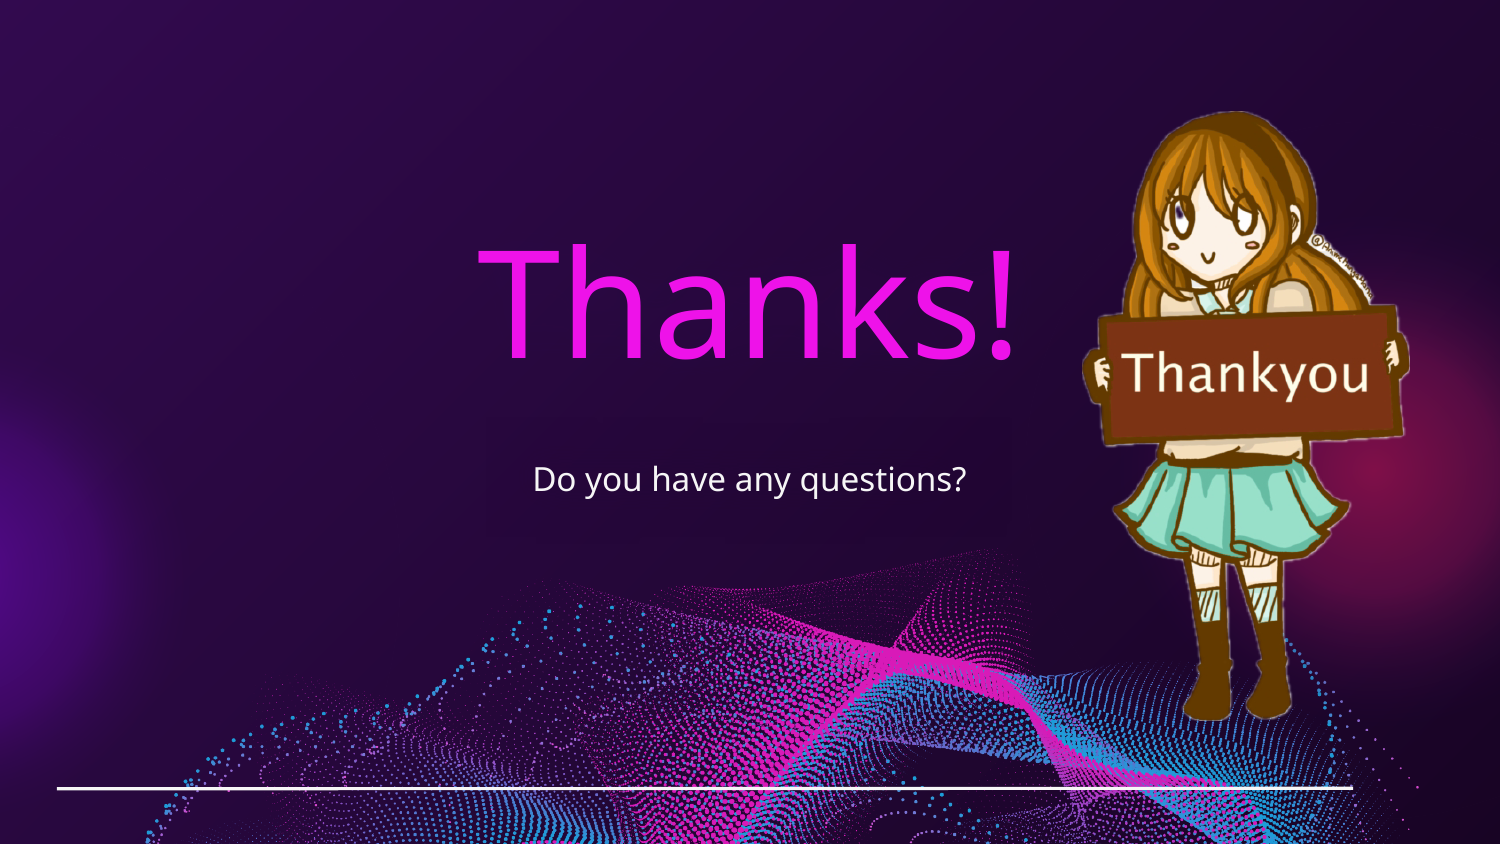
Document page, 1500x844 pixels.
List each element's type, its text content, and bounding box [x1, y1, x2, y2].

title Thanks! [393, 210, 1077, 404]
picture [33, 111, 1500, 844]
subtitle Do you have any questions? [445, 443, 1055, 526]
